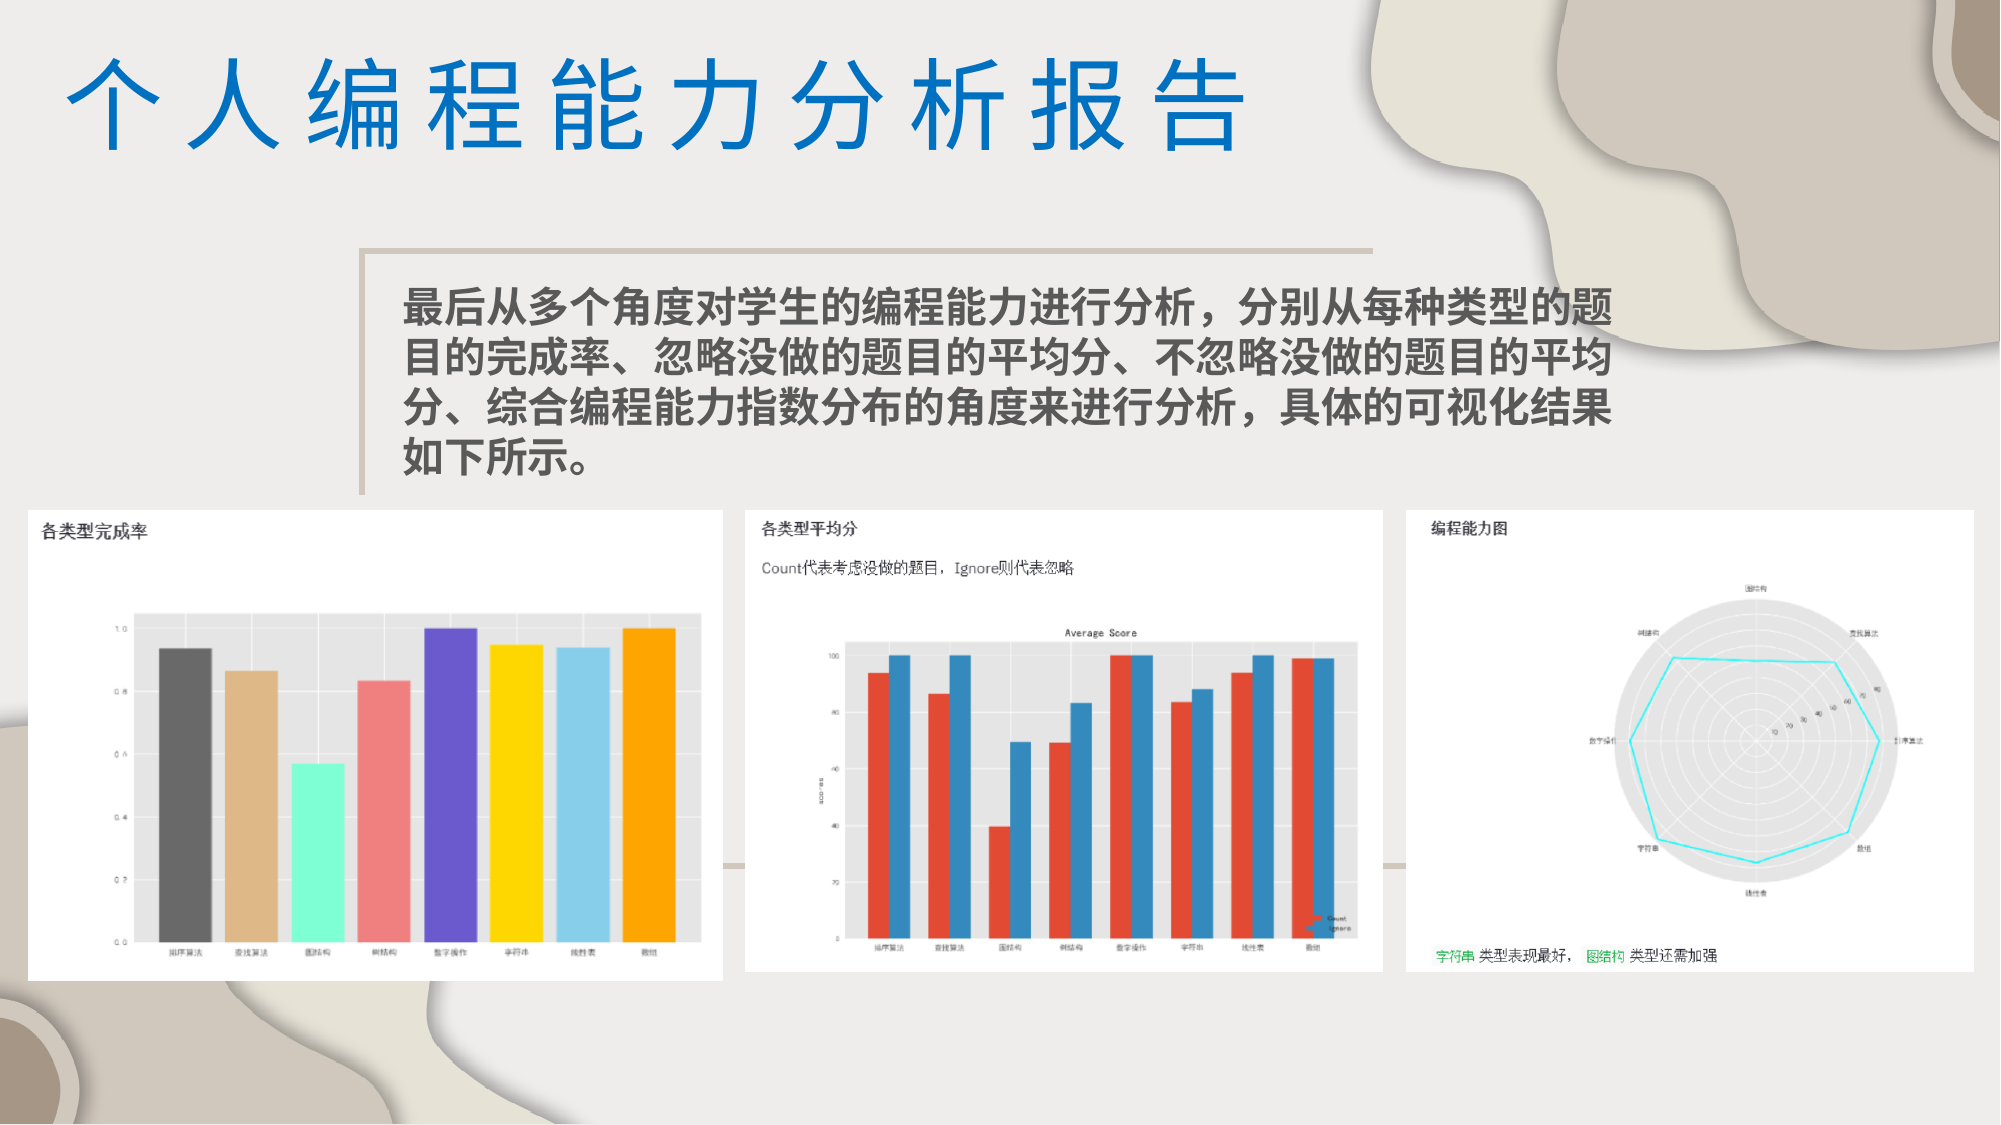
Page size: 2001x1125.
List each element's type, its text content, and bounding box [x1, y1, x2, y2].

picture [0, 0, 2000, 1125]
text_box 个人编程能力分析报告 [63, 42, 1299, 163]
text_box 最后从多个角度对学生的编程能力进行分析，分别从每种类型的题目的完成率、忽略没做的题目的平均分、不忽略没做的题目的平均分、综合编程能力指数分布的角度来进行分析，具体的可视化结果如下所示。 [387, 273, 1660, 489]
